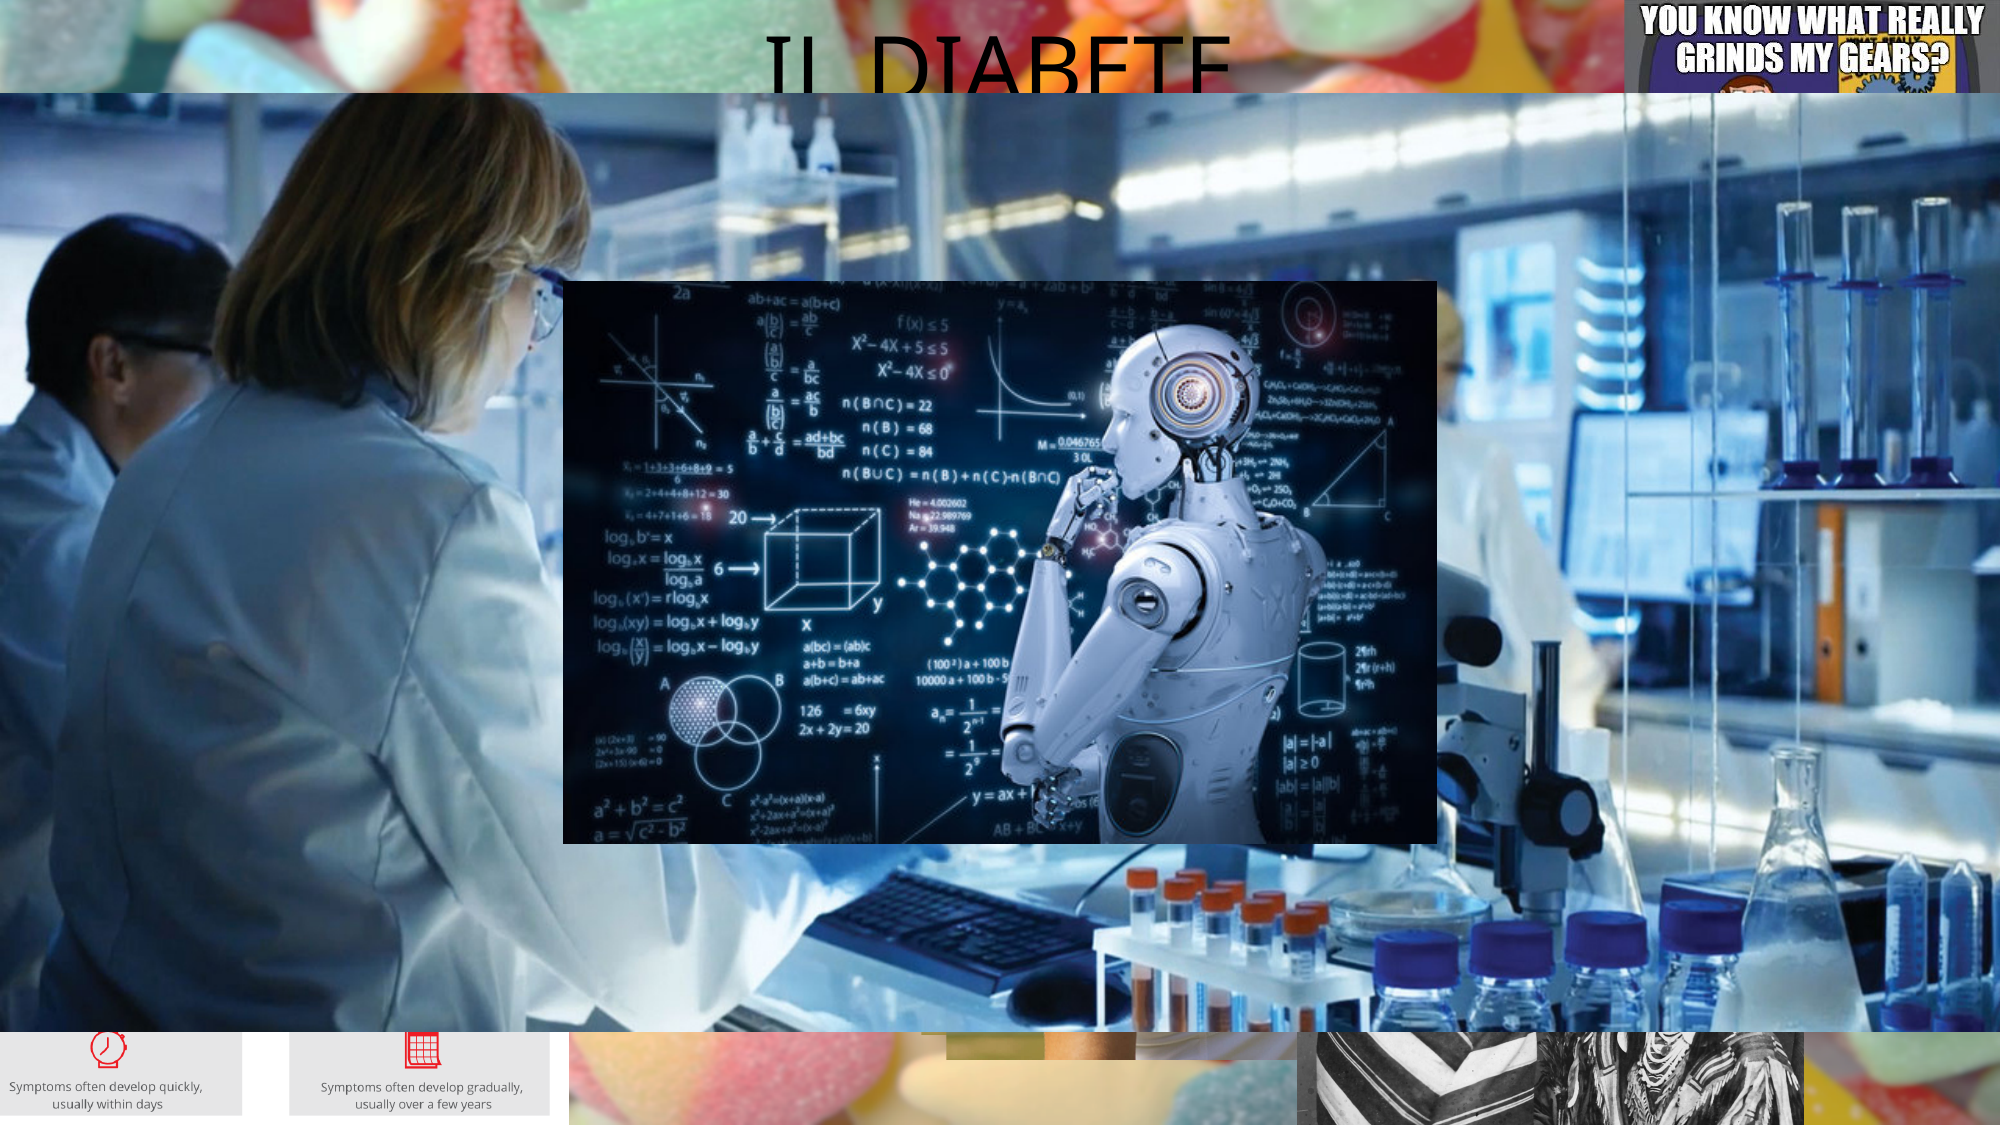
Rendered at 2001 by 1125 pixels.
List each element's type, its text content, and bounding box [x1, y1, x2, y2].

title IL DIABETE [0, 21, 1623, 93]
picture [0, 0, 2000, 1125]
